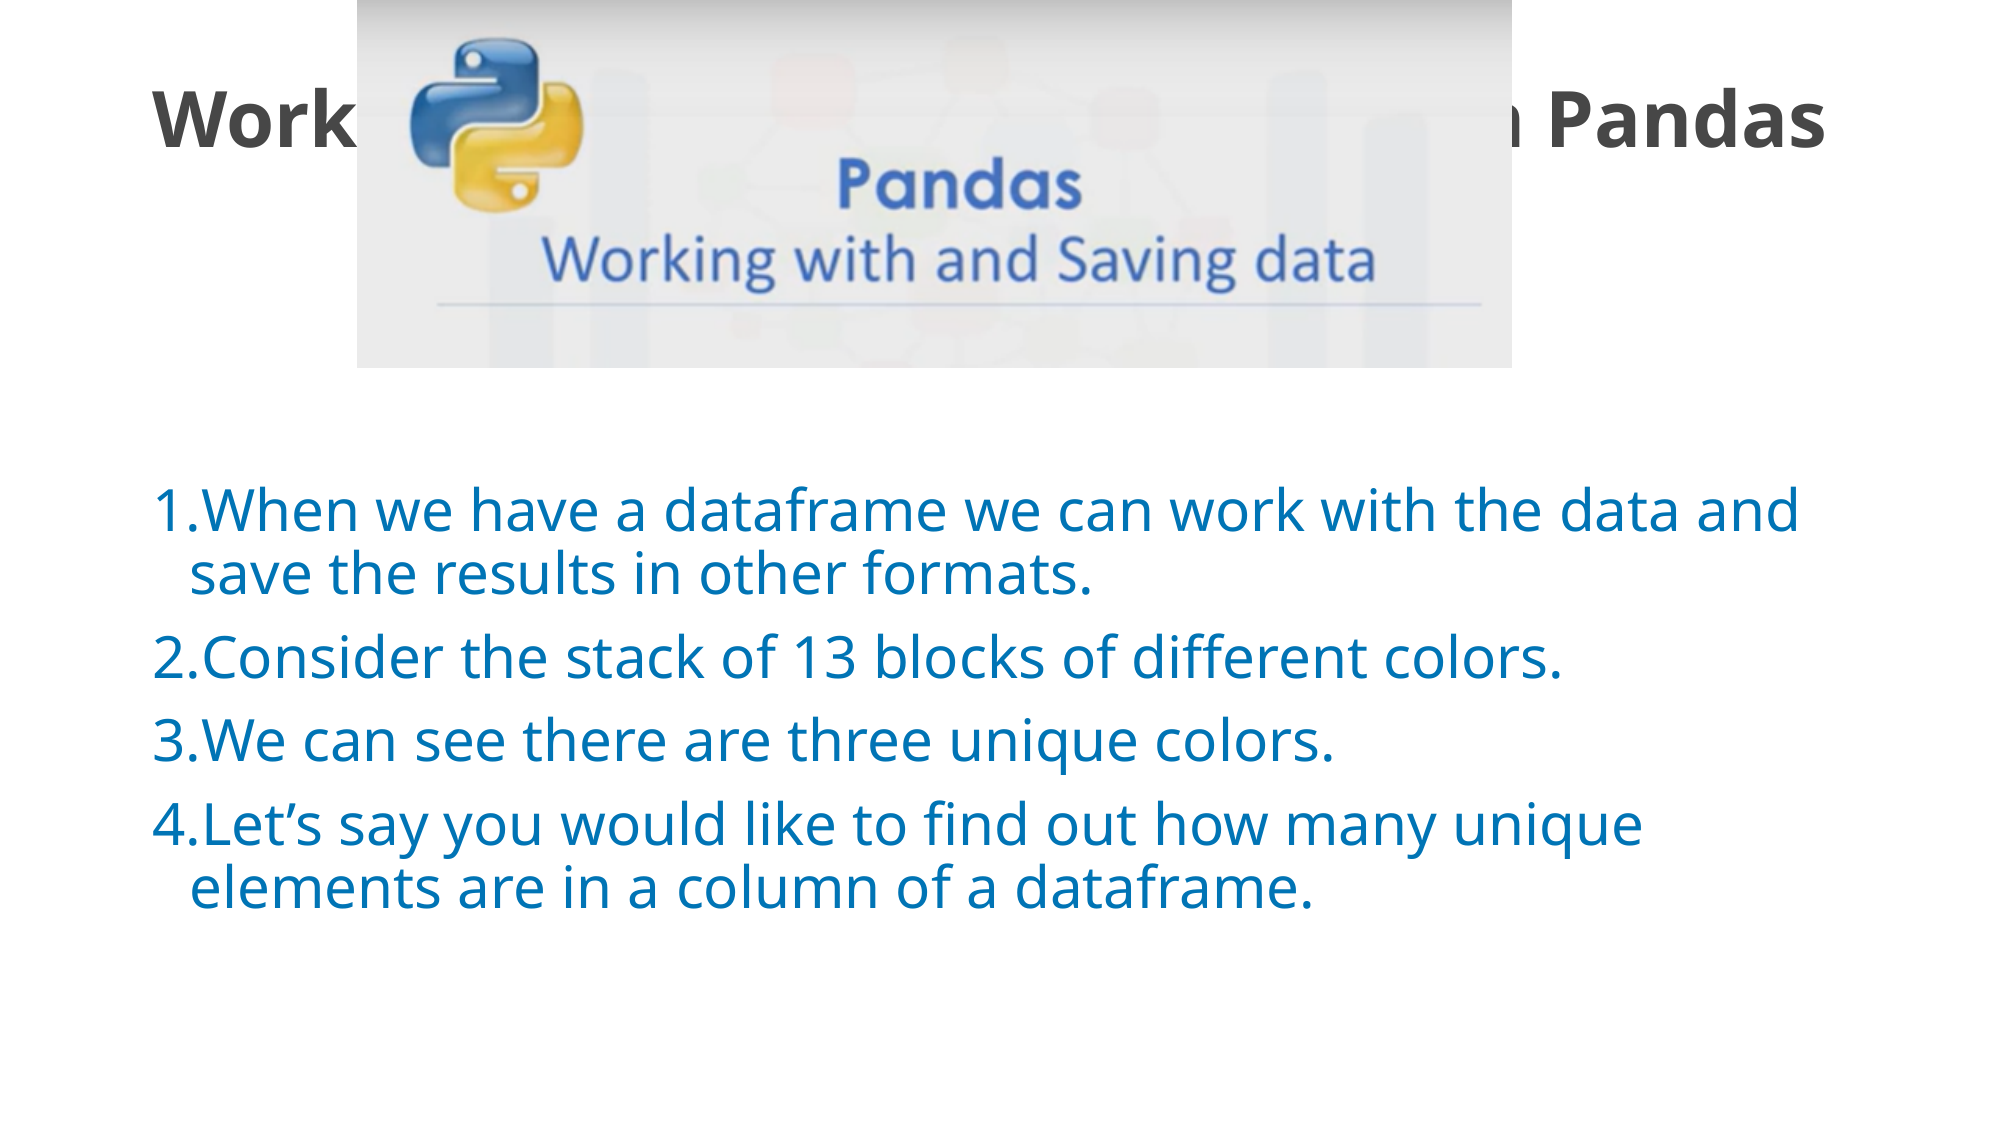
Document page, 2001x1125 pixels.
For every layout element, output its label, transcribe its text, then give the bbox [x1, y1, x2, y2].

title Working with and Saving Data with Pandas [1518, 59, 1863, 278]
list When we have a dataframe we can work with the data and save the results in other formats. Consider the stack of 13 blocks of different colors. We can see there are three unique colors. Let’s say you would like to find out how many unique elements are in a column of a dataframe. [137, 299, 1863, 1014]
picture [356, 0, 1513, 368]
title Working with and Saving Data with Pandas [137, 59, 351, 278]
